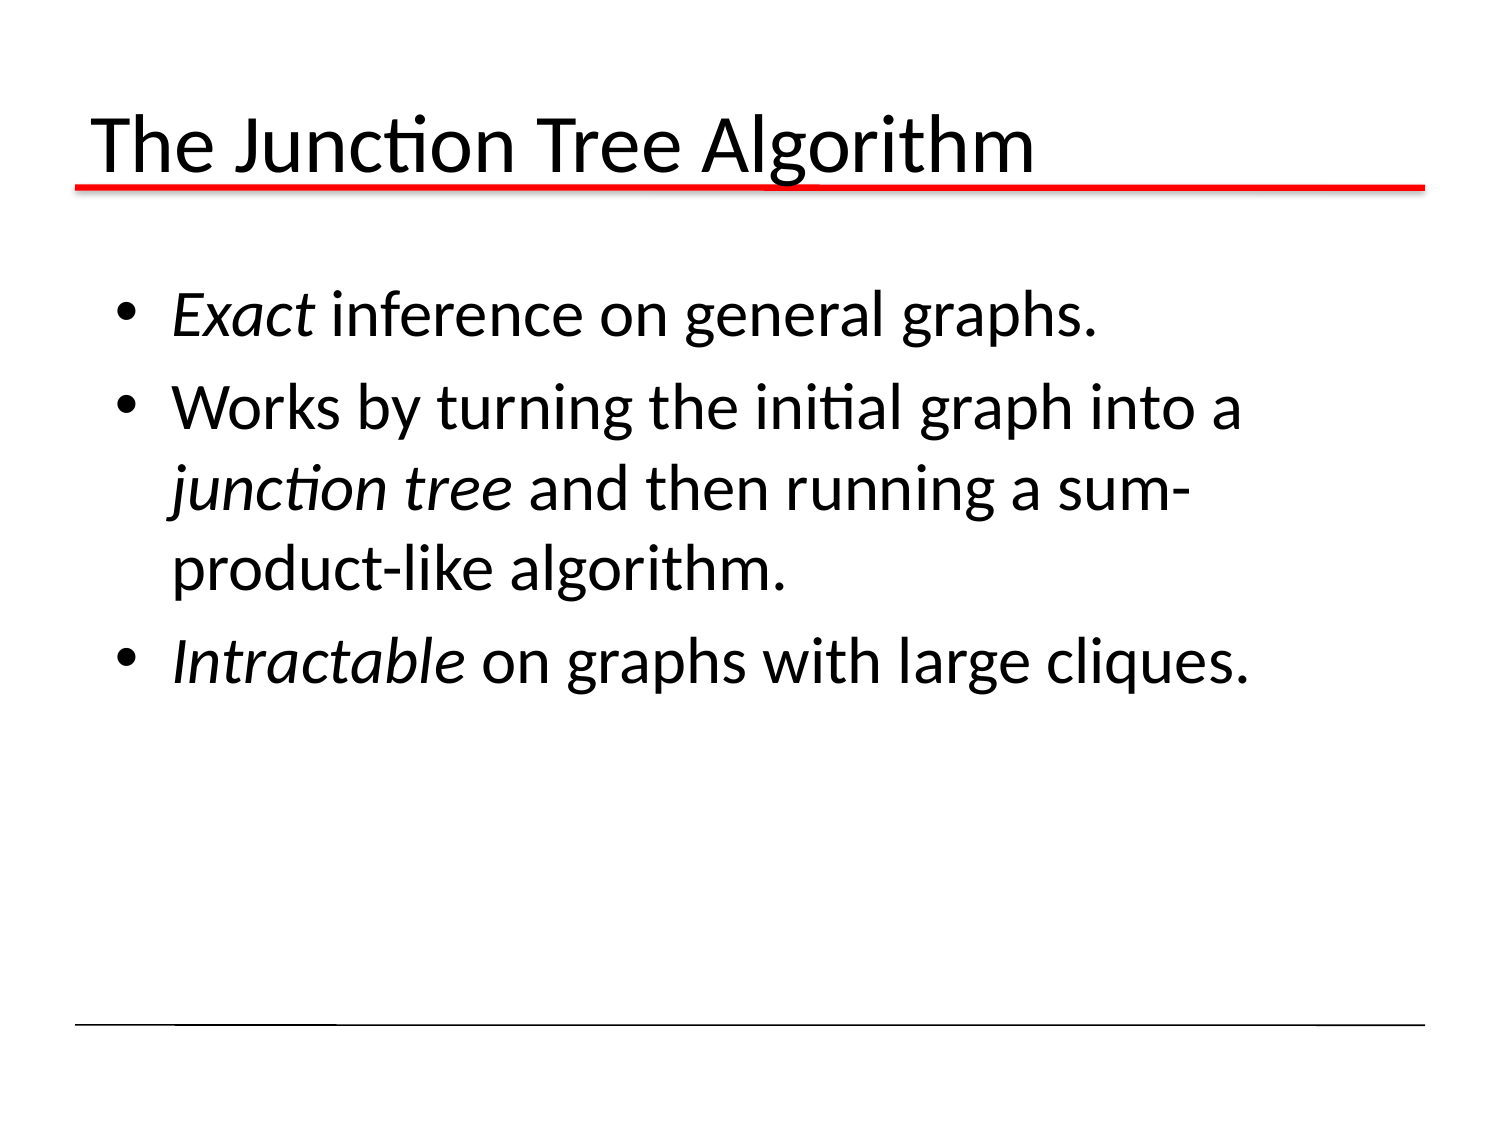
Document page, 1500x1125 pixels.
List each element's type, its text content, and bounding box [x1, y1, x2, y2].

list Exact inference on general graphs. Works by turning the initial graph into a junction tree and then running a sum-product-like algorithm. Intractable on graphs with large cliques. [99, 262, 1400, 1005]
title The Junction Tree Algorithm [75, 45, 1425, 233]
